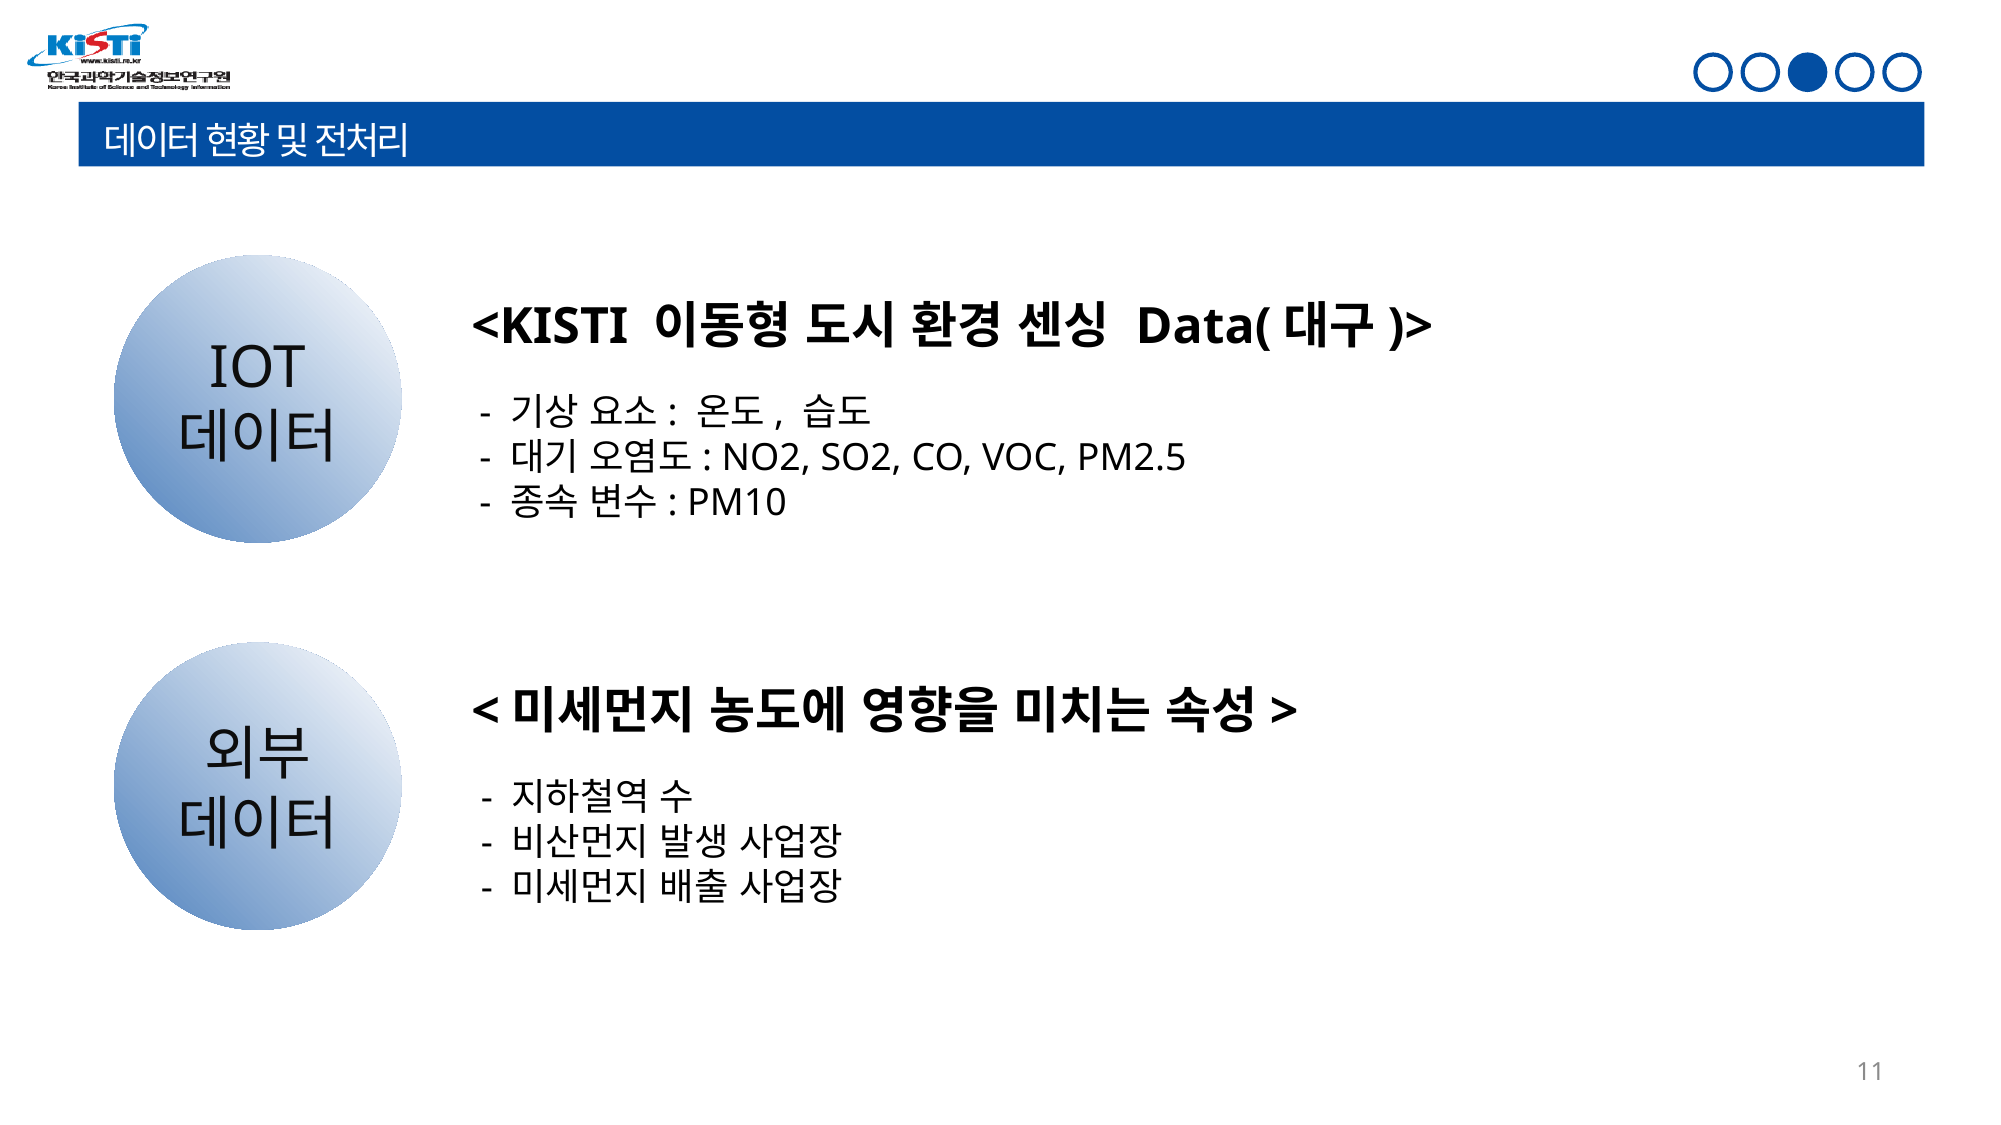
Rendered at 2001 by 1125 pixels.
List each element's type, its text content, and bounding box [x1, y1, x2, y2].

text_box 외부 데이터 [111, 640, 404, 933]
text_box <KISTI 이동형 도시 환경 센싱 Data(대구)> [456, 285, 1496, 361]
text_box - 지하철역 수 - 비산먼지 발생 사업장 - 미세먼지 배출 사업장 [466, 765, 1466, 916]
text_box [1882, 52, 1922, 93]
text_box [1740, 52, 1781, 93]
text_box [1693, 52, 1733, 93]
text_box 데이터 현황 및 전처리 [89, 109, 1218, 170]
slide_number 11 [1433, 1042, 1900, 1103]
text_box [77, 109, 89, 168]
picture [3, 3, 254, 100]
text_box - 기상 요소: 온도, 습도 - 대기 오염도: NO2, SO2, CO, VOC, PM2.5 - 종속 변수: PM10 [464, 380, 1465, 531]
text_box [1835, 52, 1875, 93]
text_box <미세먼지 농도에 영향을 미치는 속성> [456, 670, 1496, 746]
text_box IOT 데이터 [111, 253, 404, 545]
text_box [166, 100, 1926, 168]
text_box [1787, 52, 1828, 93]
